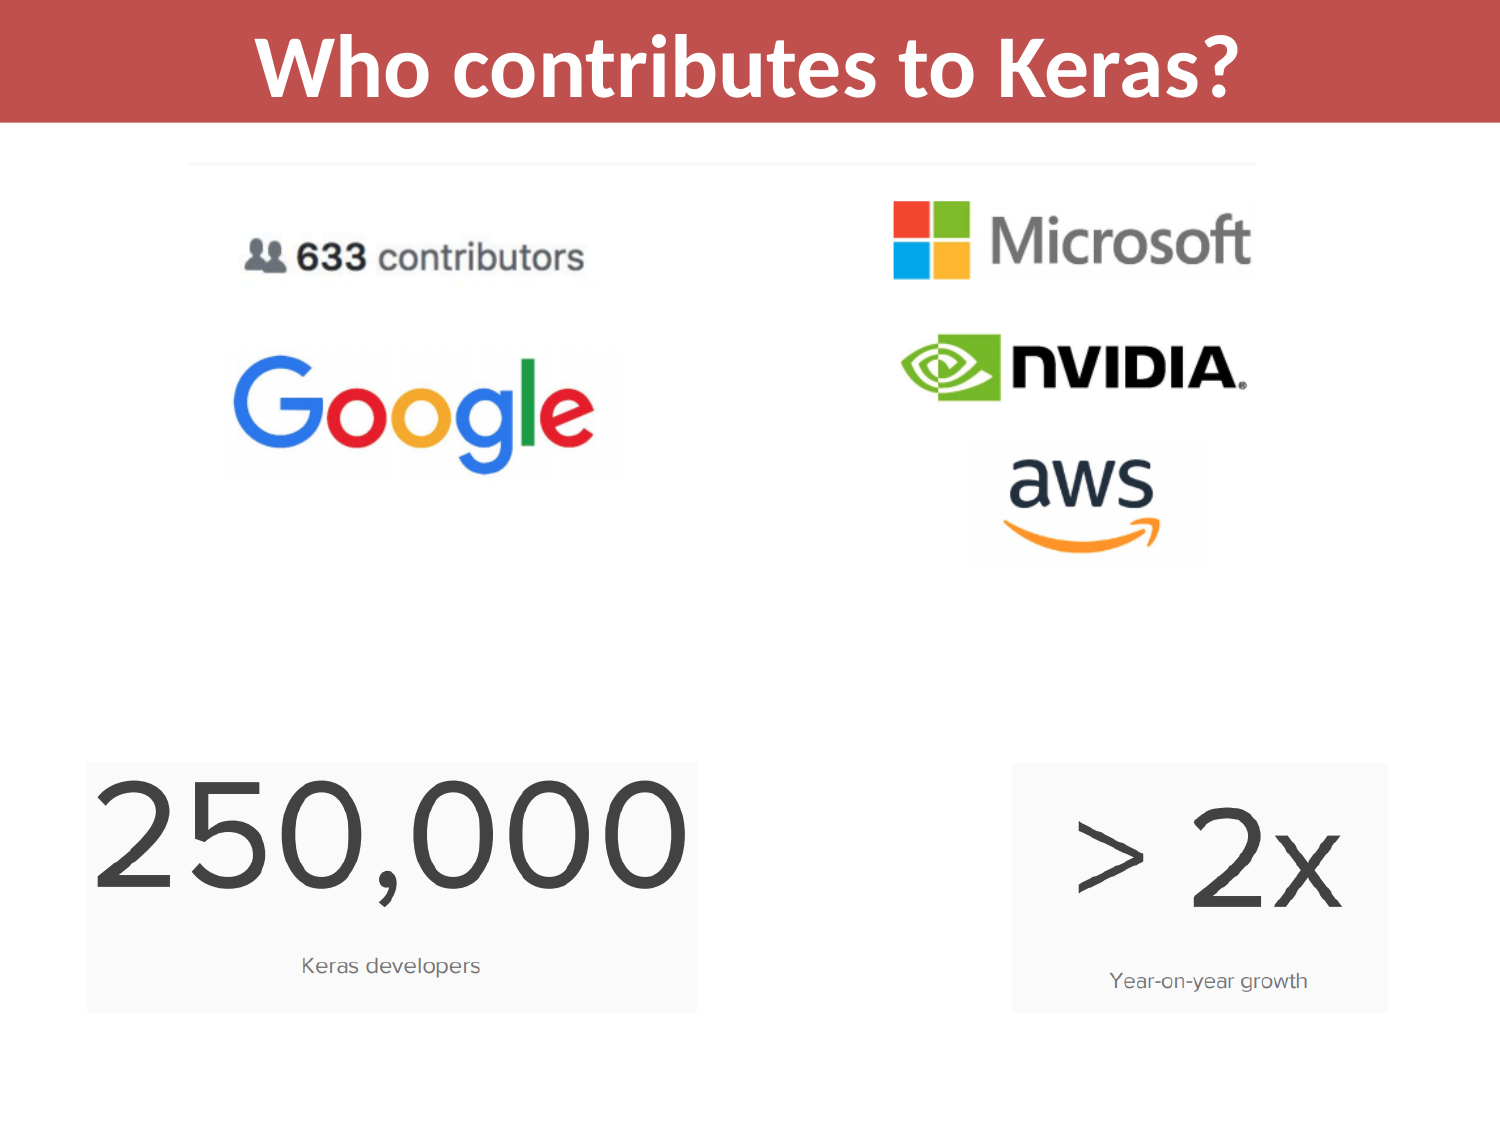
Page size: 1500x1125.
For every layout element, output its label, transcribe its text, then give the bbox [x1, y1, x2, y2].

text_box Who contributes to Keras? [0, 0, 1500, 125]
picture [87, 762, 698, 1013]
picture [1012, 762, 1388, 1013]
picture [187, 162, 1255, 588]
